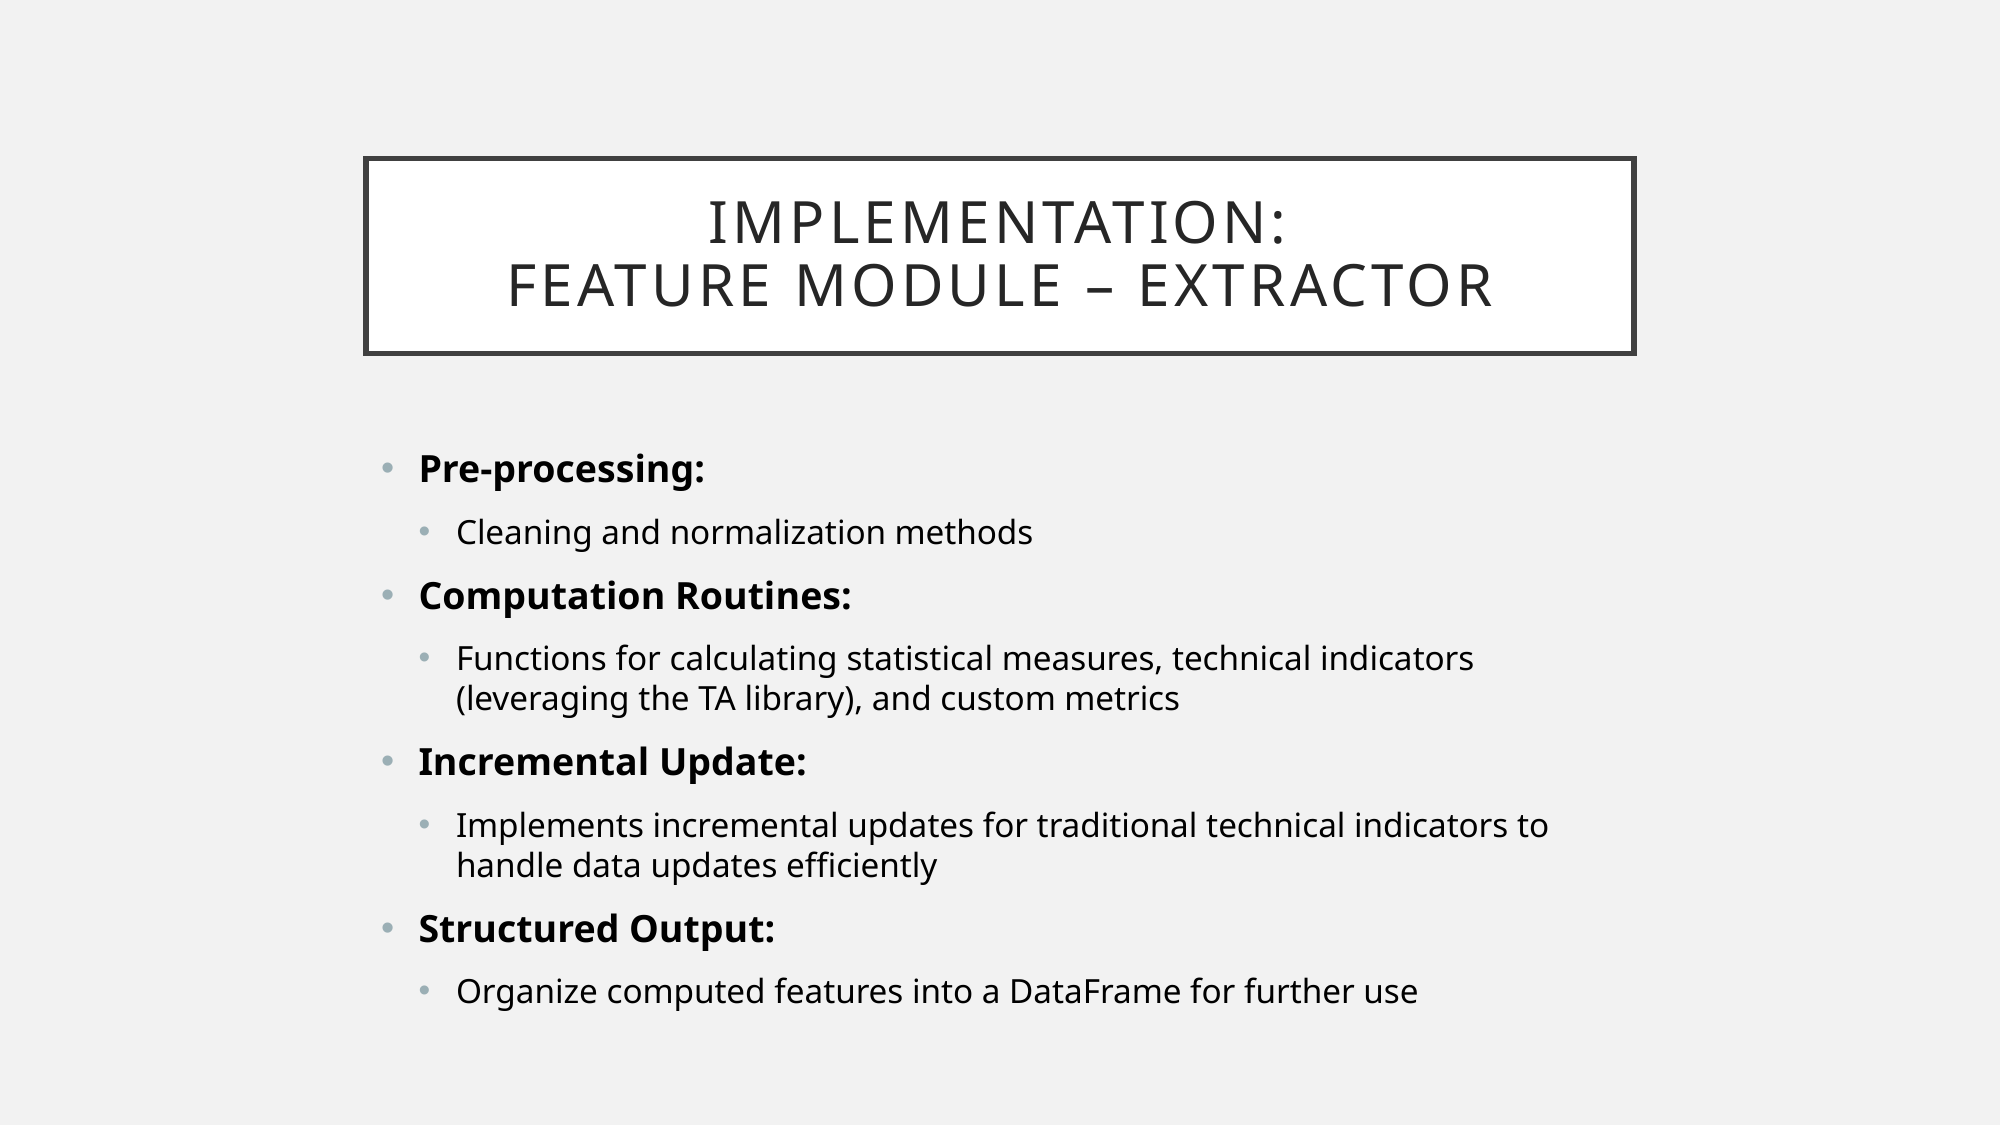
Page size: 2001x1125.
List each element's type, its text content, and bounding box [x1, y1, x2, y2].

title implementation: Feature module – Extractor [363, 156, 1637, 356]
list Pre-processing: Cleaning and normalization methods Computation Routines: Functions for calculating statistical measures, technical indicators (leveraging the TA library), and custom metrics Incremental Update: Implements incremental updates for traditional technical indicators to handle data updates efficiently Structured Output: Organize computed features into a DataFrame for further use [366, 437, 1634, 1106]
